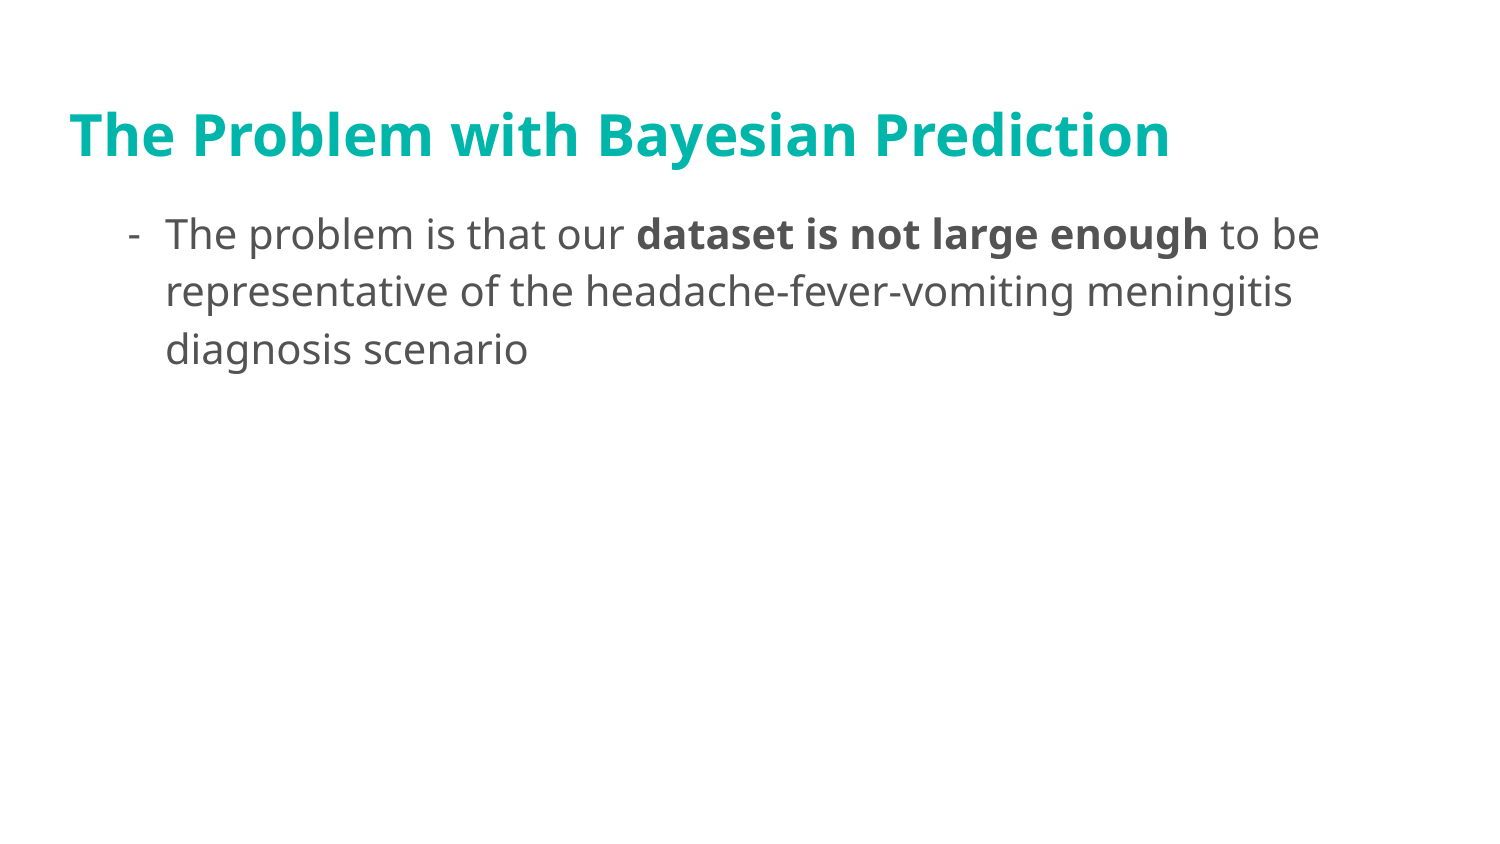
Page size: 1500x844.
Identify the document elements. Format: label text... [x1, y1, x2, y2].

list The problem is that our dataset is not large enough to be representative of the headache-fever-vomiting meningitis diagnosis scenario [75, 185, 1471, 682]
title The Problem with Bayesian Prediction [54, 42, 1405, 183]
